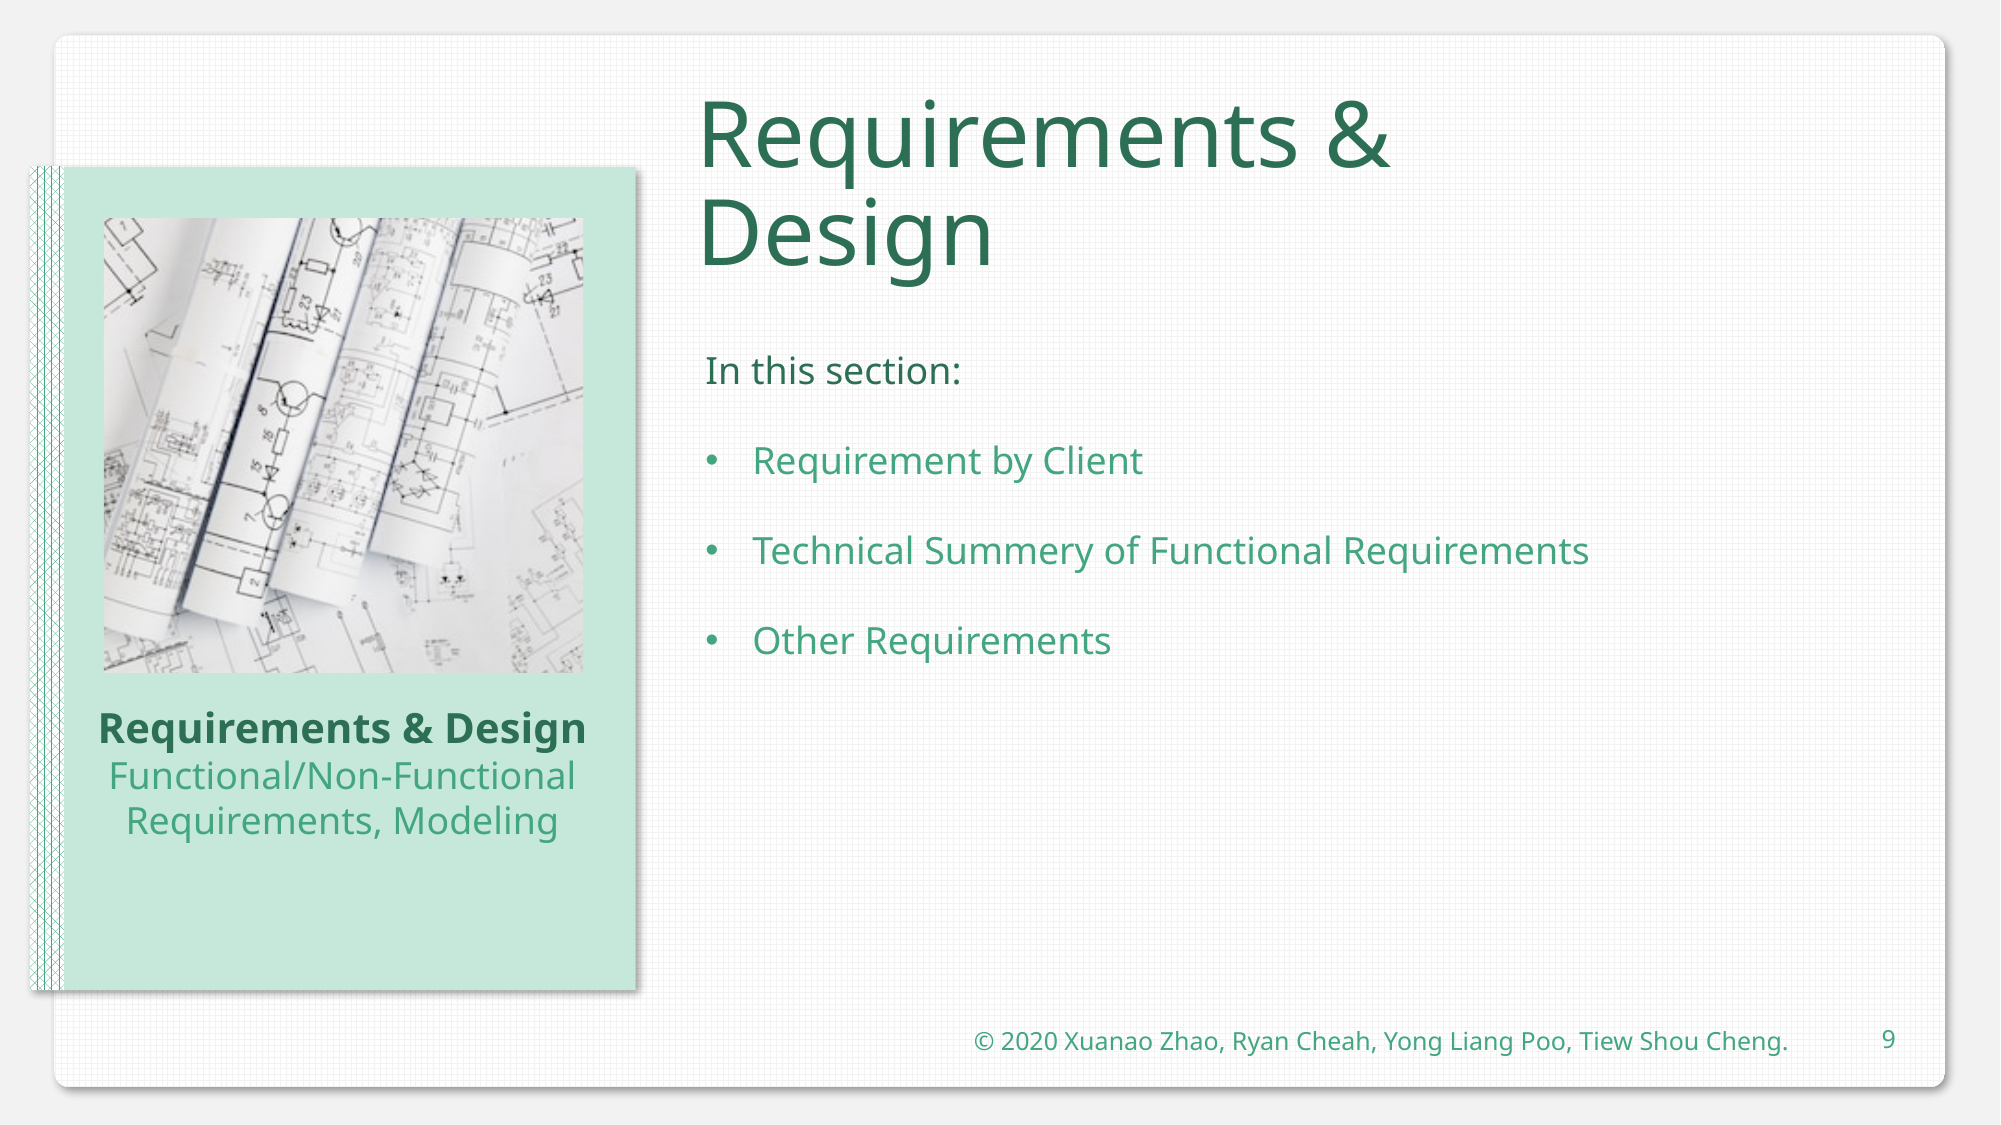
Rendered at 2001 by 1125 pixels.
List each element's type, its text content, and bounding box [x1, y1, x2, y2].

footer © 2020 Xuanao Zhao, Ryan Cheah, Yong Liang Poo, Tiew Shou Cheng. [816, 1010, 1806, 1071]
text_box In this section: Requirement by Client Technical Summery of Functional Requirements Other Requirements [690, 339, 1619, 670]
picture [103, 216, 584, 673]
text_box Requirements & Design Functional/Non-Functional Requirements, Modeling [82, 694, 603, 849]
list Requirements & Design [681, 86, 1693, 288]
slide_number 9 [1822, 1010, 1911, 1071]
